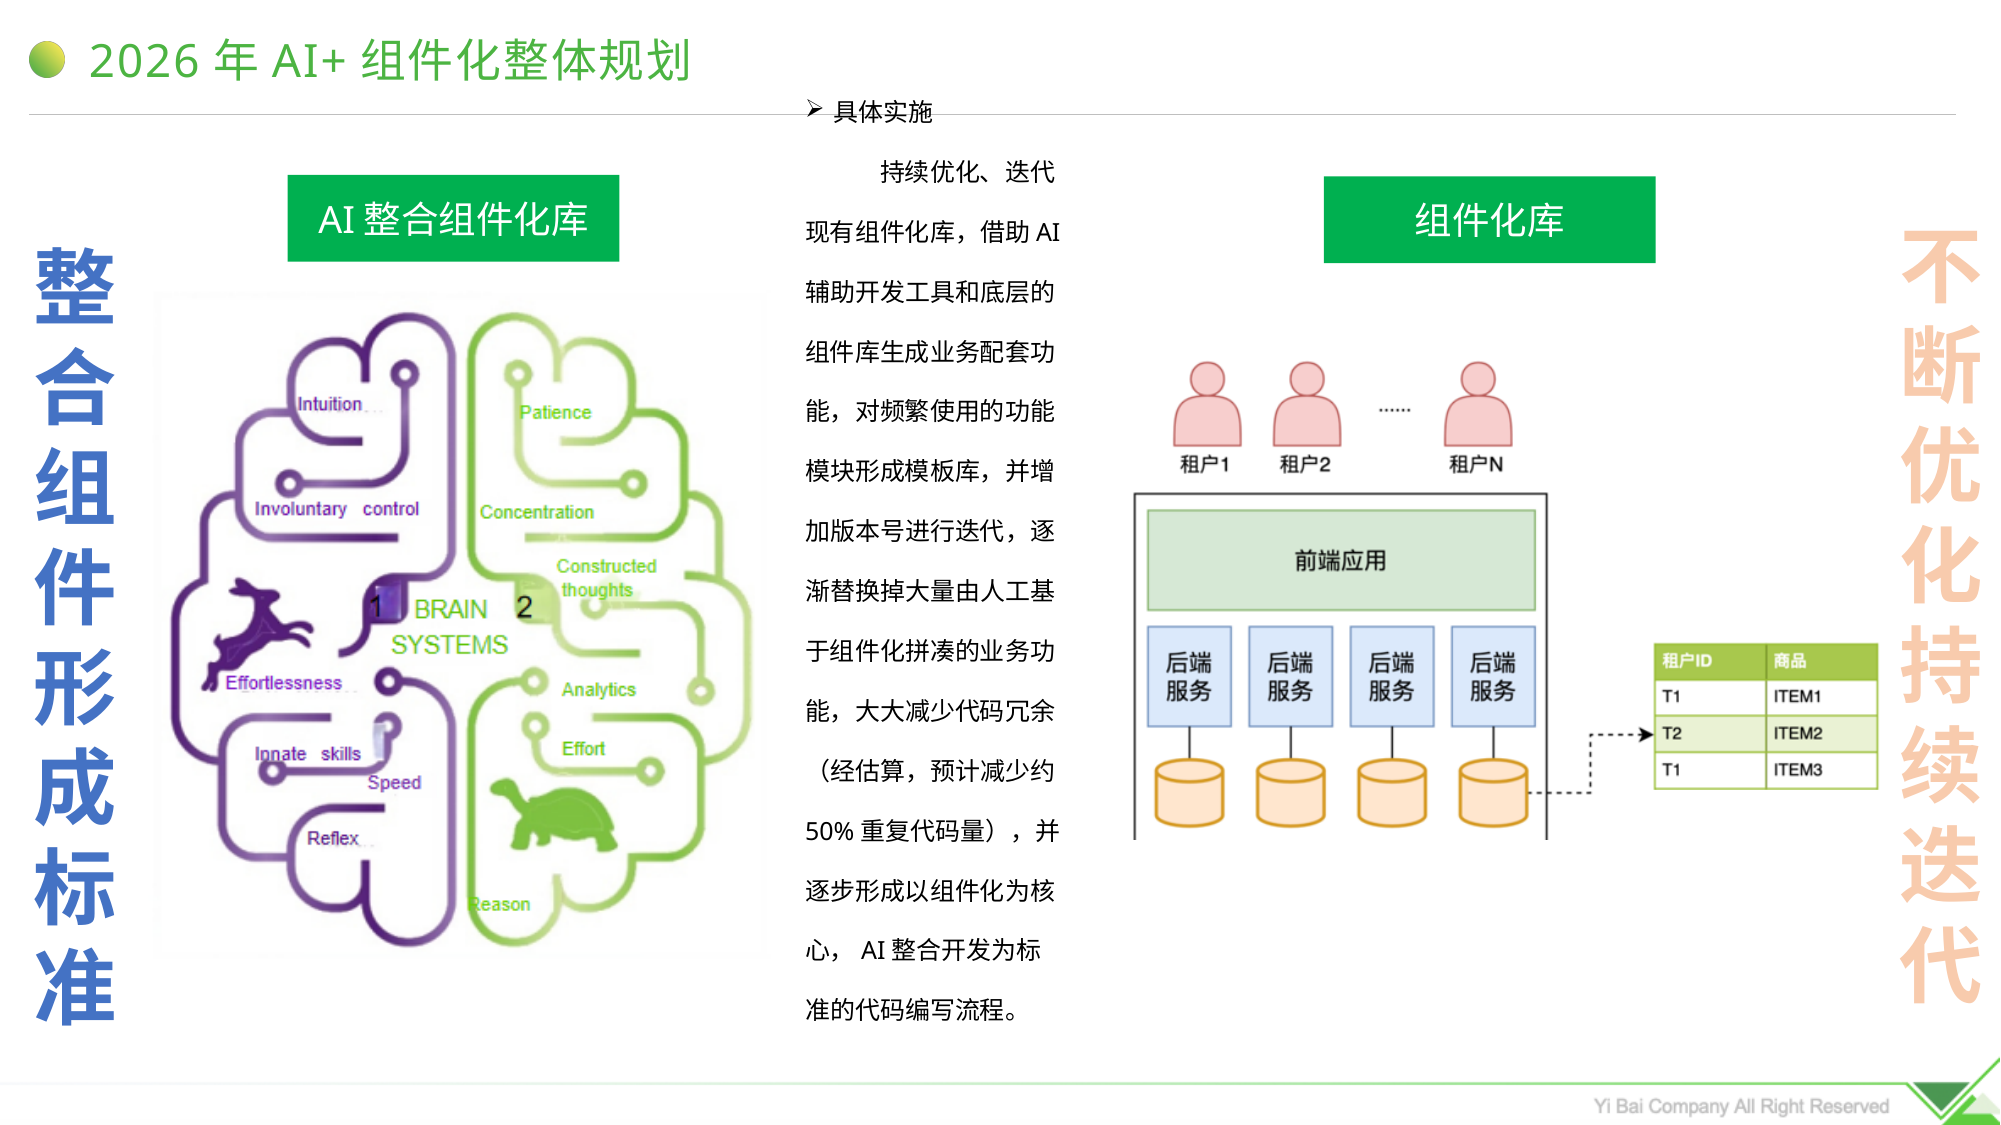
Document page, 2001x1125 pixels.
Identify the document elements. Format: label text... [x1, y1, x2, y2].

list 2026年AI+组件化整体规划 [73, 12, 1614, 106]
text_box 具体实施 持续优化、迭代现有组件化库，借助AI辅助开发工具和底层的组件库生成业务配套功能，对频繁使用的功能模块形成模板库，并增加版本号进行迭代，逐渐替换掉大量由人工基于组件化拼凑的业务功能，大大减少代码冗余（经估算，预计减少约50%重复代码量），并逐步形成以组件化为核心，AI整合开发为标准的代码编写流程。 [790, 29, 1082, 801]
picture [1099, 330, 1917, 840]
text_box 不 断 优 化 持 续 迭 代 [1866, 205, 2000, 258]
text_box 整 合 组 件 形 成 标 准 [0, 228, 224, 335]
picture [0, 1047, 2000, 1125]
text_box AI整合组件化库 [287, 174, 621, 262]
picture [29, 41, 65, 78]
text_box 组件化库 [1323, 175, 1657, 264]
picture [119, 262, 804, 982]
